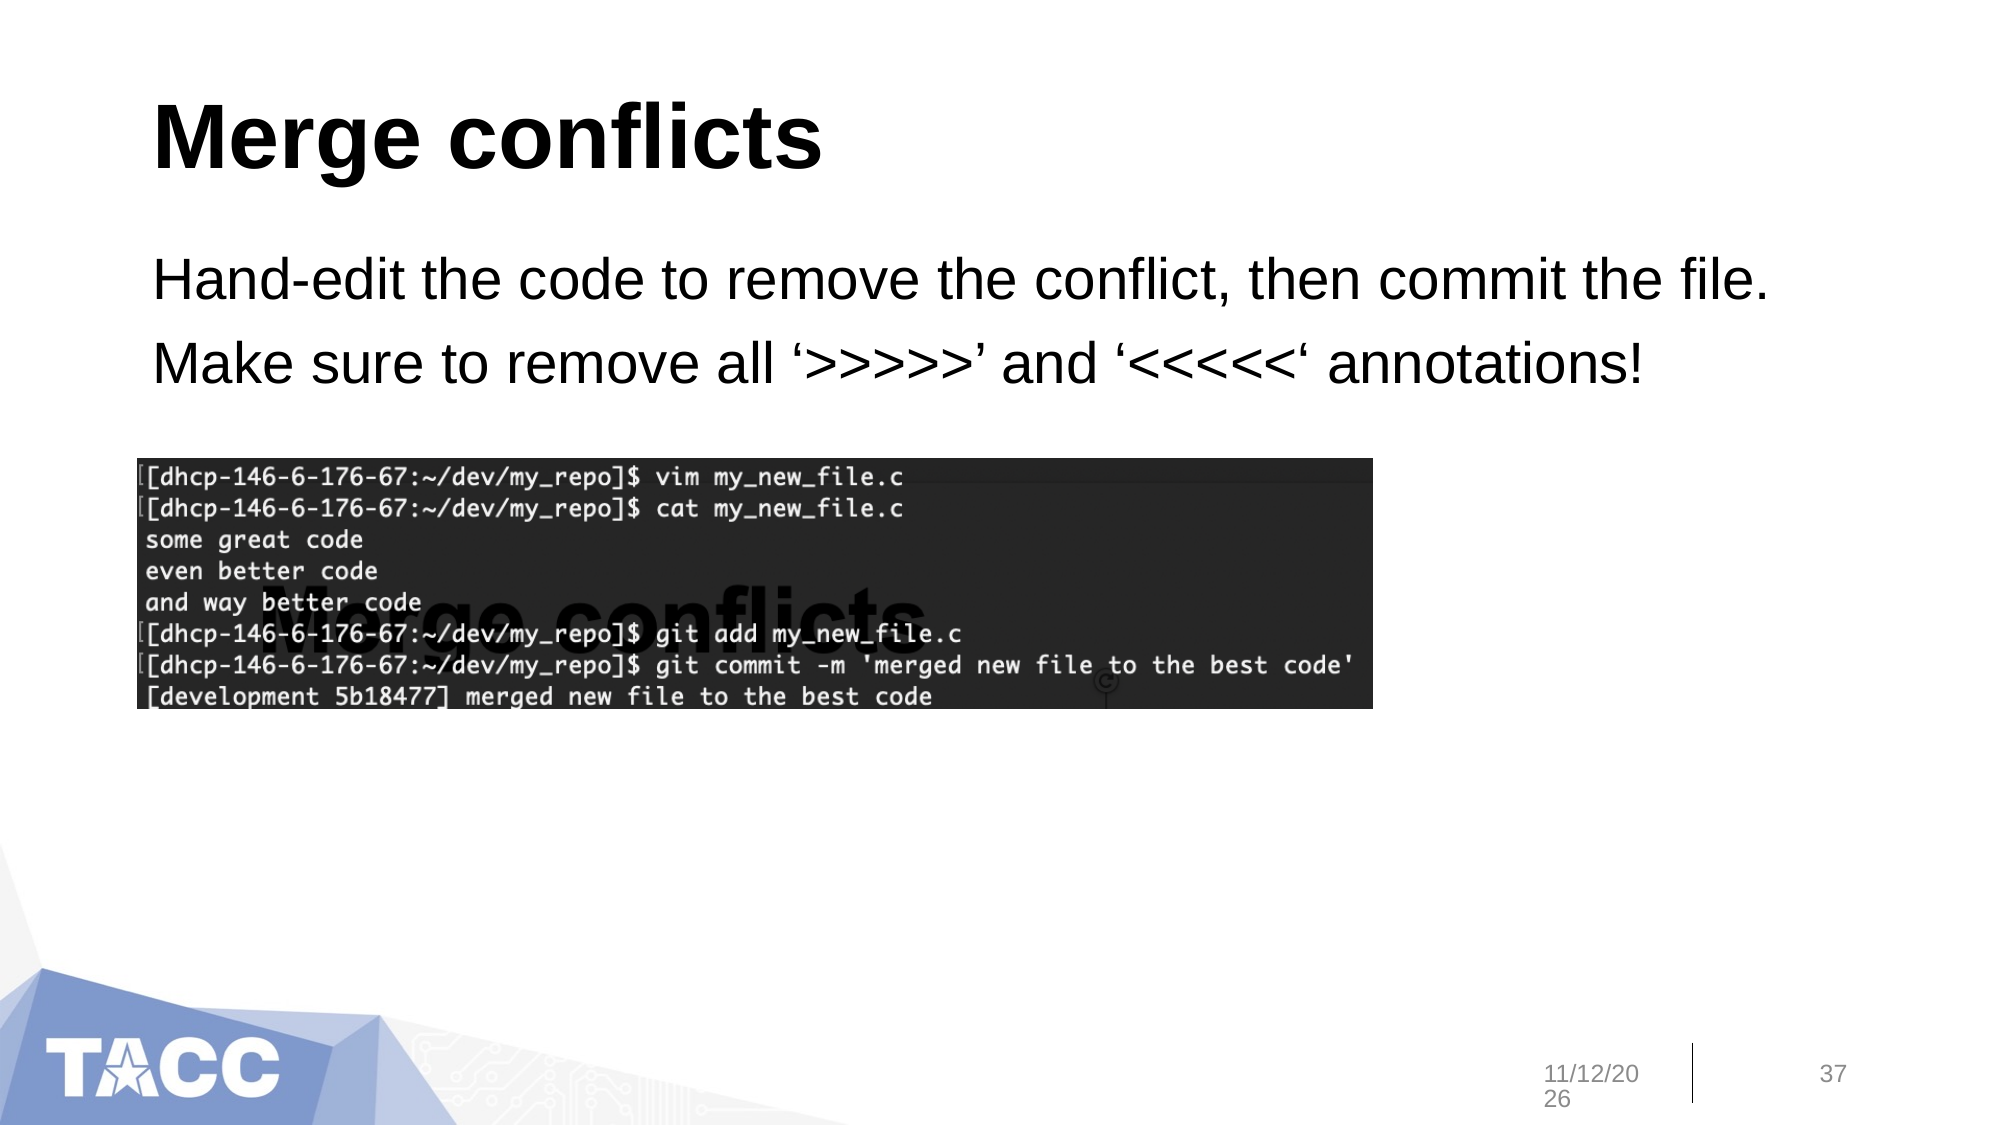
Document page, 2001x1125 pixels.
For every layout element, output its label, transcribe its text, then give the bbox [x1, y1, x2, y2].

title Merge conflicts [137, 59, 1863, 219]
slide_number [1528, 1042, 1658, 1103]
picture [0, 0, 2001, 1125]
list Hand-edit the code to remove the conflict, then commit the file. Make sure to remove all ‘>>>>>’ and ‘<<<<<‘ annotations! [137, 241, 1863, 1014]
slide_number 37 [1733, 1042, 1863, 1103]
